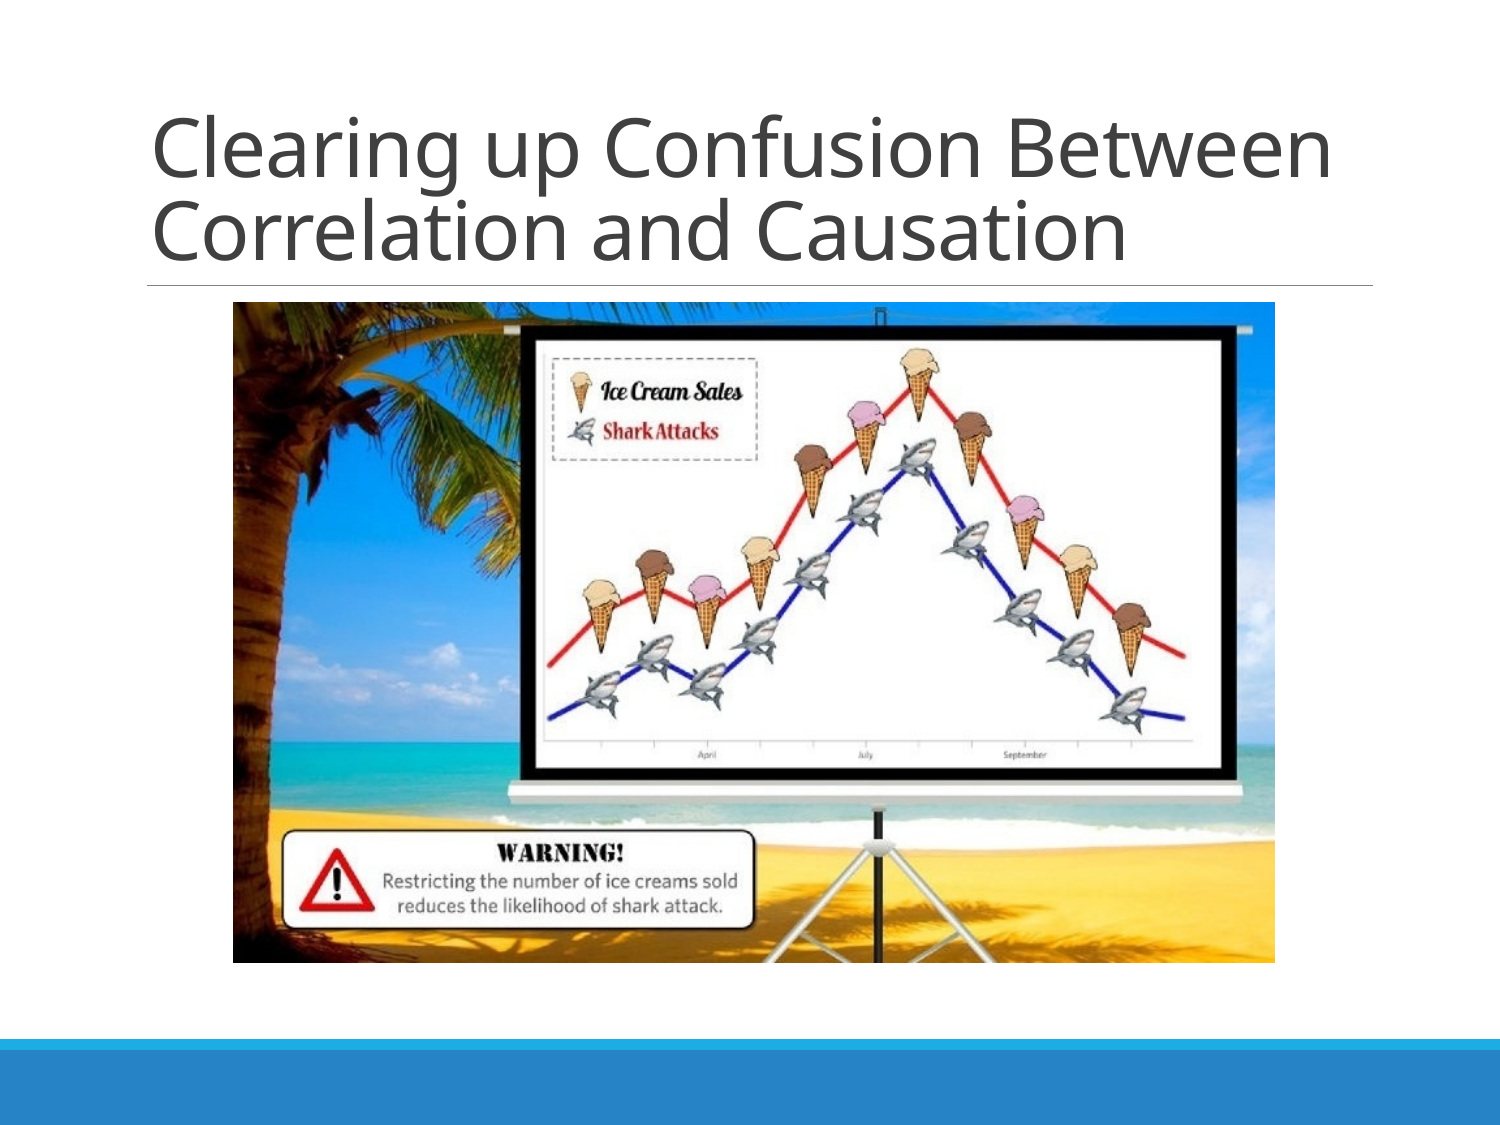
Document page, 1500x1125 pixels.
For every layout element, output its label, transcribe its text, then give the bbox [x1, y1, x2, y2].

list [232, 302, 1275, 964]
title Clearing up Confusion Between Correlation and Causation [135, 47, 1373, 285]
